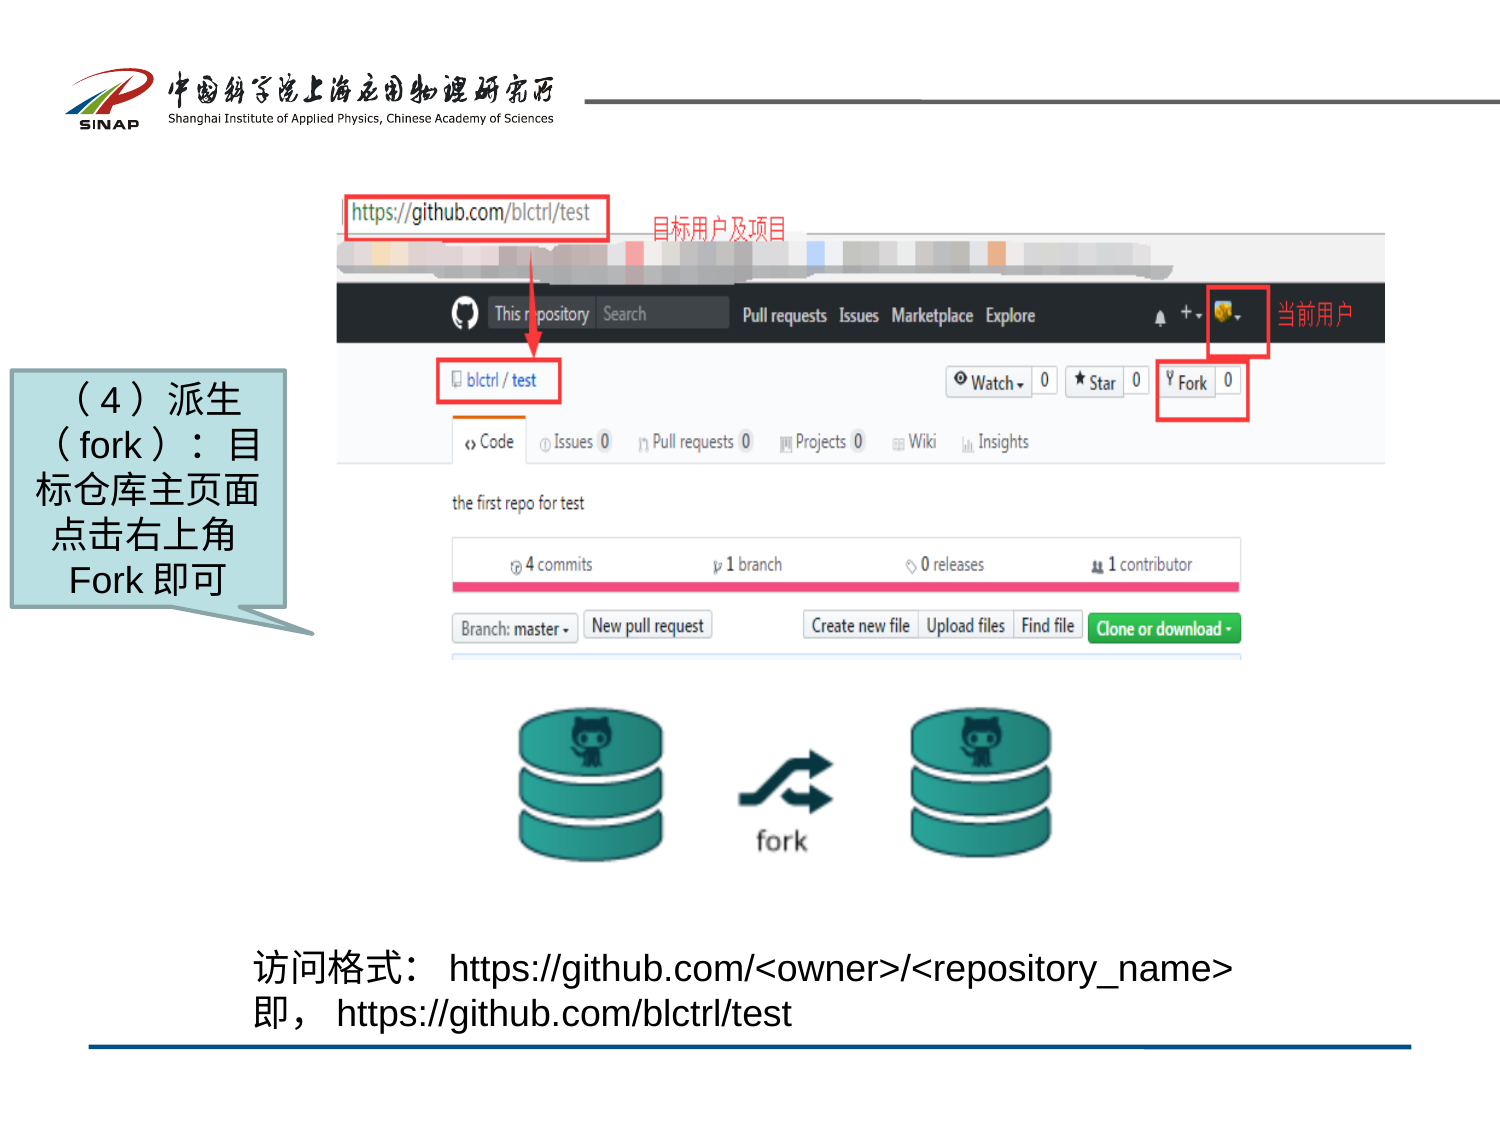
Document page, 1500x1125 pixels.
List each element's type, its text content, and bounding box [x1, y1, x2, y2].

text_box （4）派生（fork）：目标仓库主页面点击右上角Fork即可 [9, 368, 315, 636]
text_box 访问格式：https://github.com/<owner>/<repository_name> 即，https://github.com/blctrl/test [237, 936, 1405, 1042]
picture [483, 692, 1083, 870]
picture [336, 193, 1386, 660]
